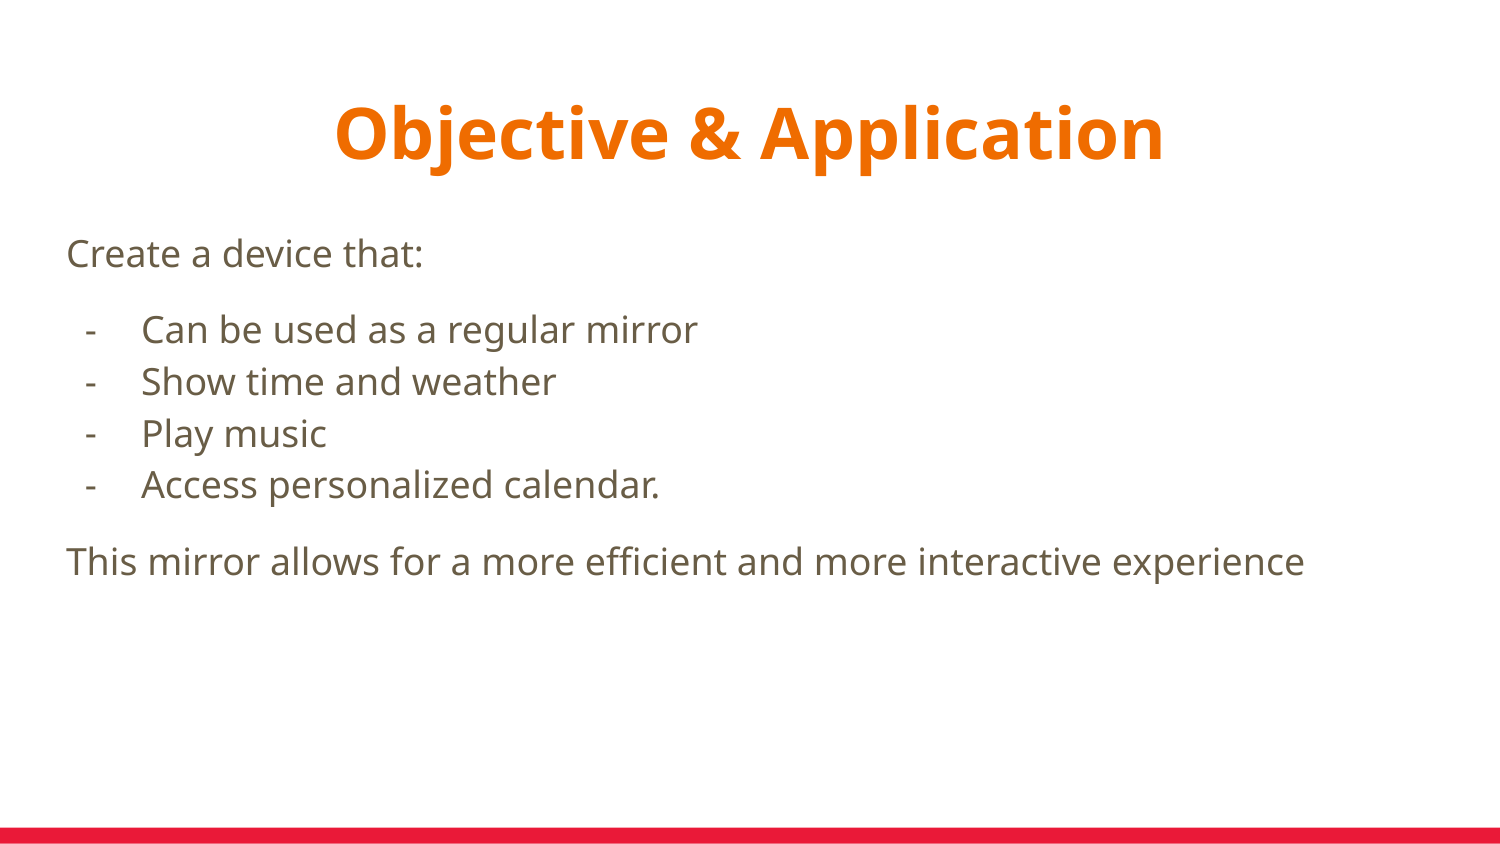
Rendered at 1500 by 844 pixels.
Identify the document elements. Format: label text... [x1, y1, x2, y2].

title Objective & Application [51, 72, 1449, 189]
list Create a device that: Can be used as a regular mirror Show time and weather Play music Access personalized calendar. This mirror allows for a more efficient and more interactive experience [51, 207, 1449, 750]
